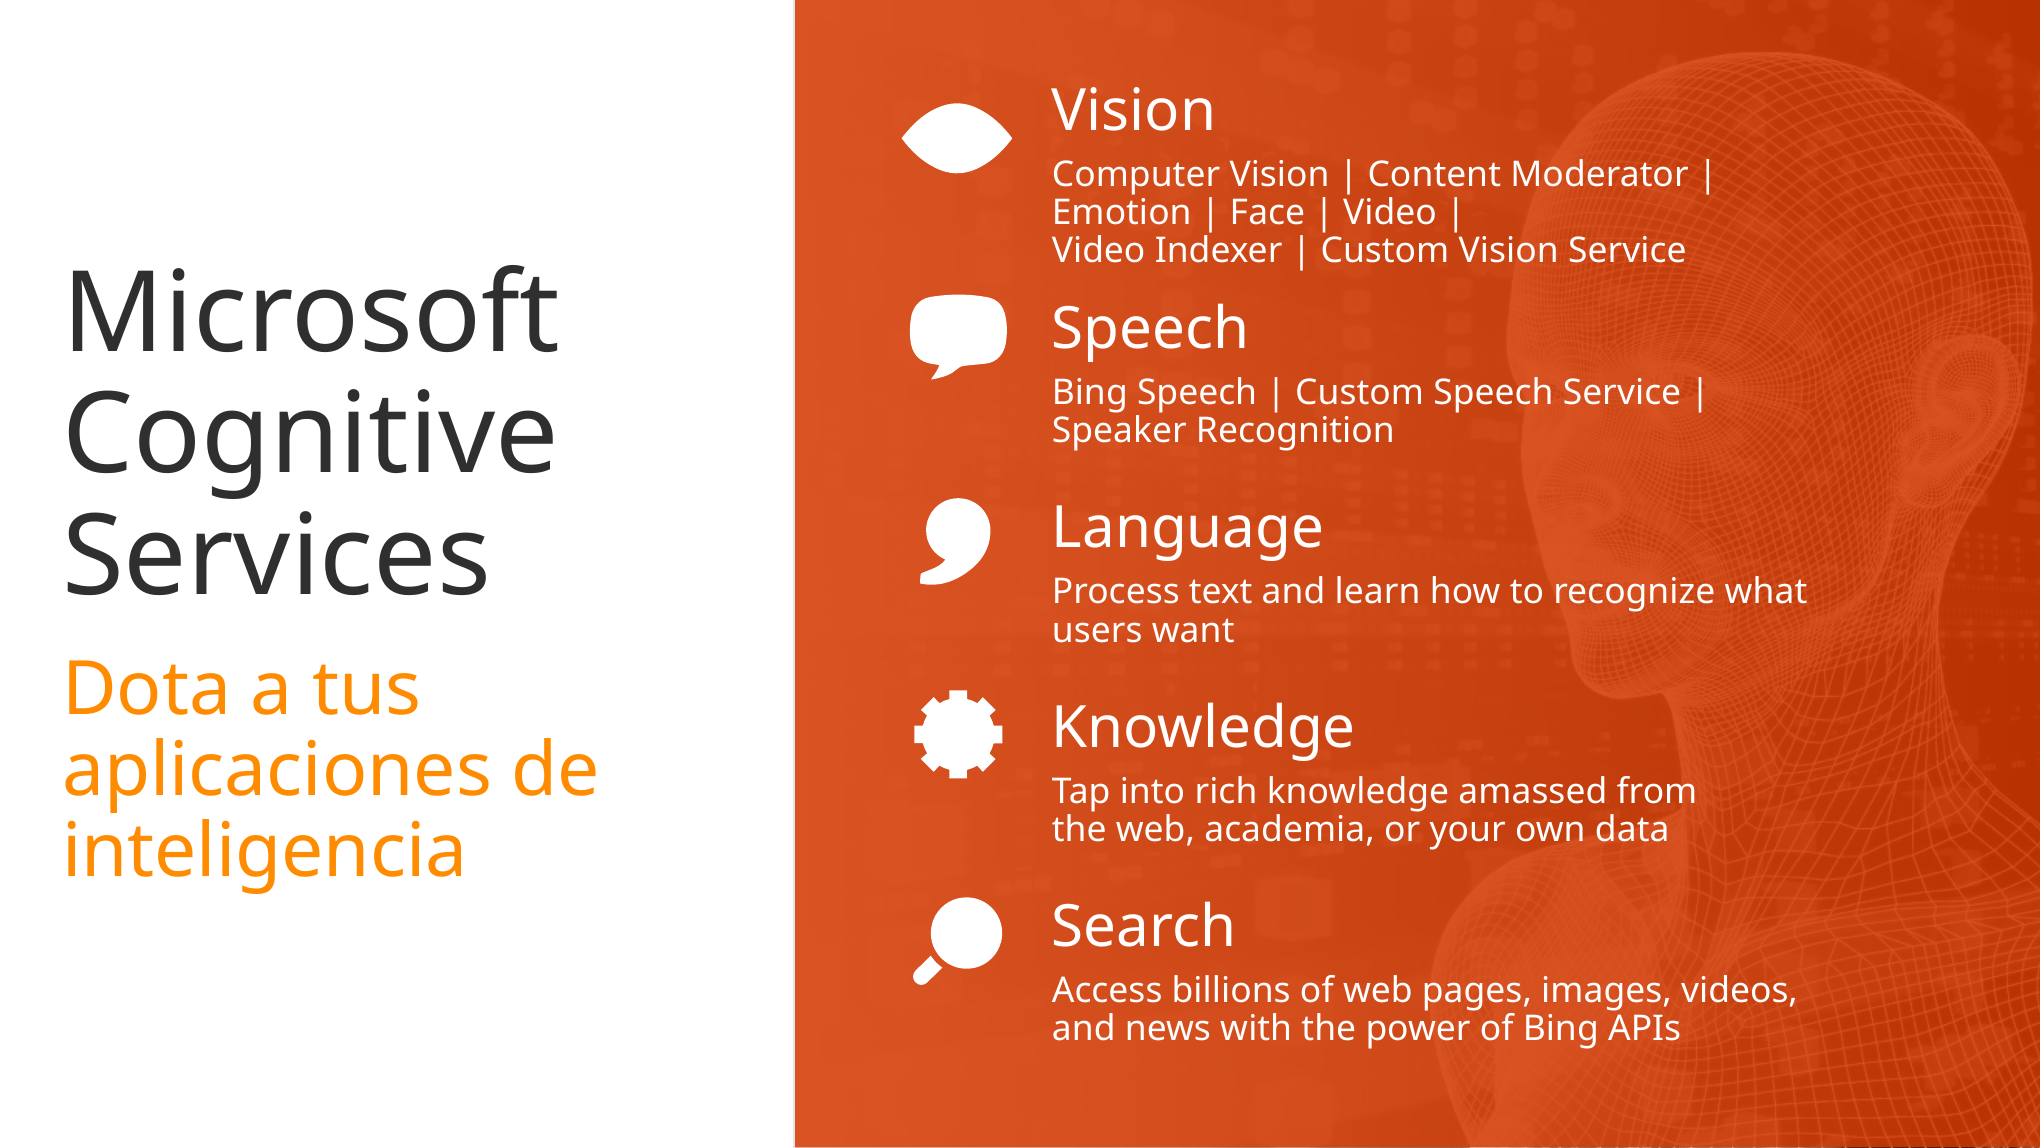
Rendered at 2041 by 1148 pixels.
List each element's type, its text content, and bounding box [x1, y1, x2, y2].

picture [794, 0, 2041, 1148]
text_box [911, 897, 1003, 986]
text_box Microsoft Cognitive Services Dota a tus aplicaciones de inteligencia [47, 246, 794, 901]
